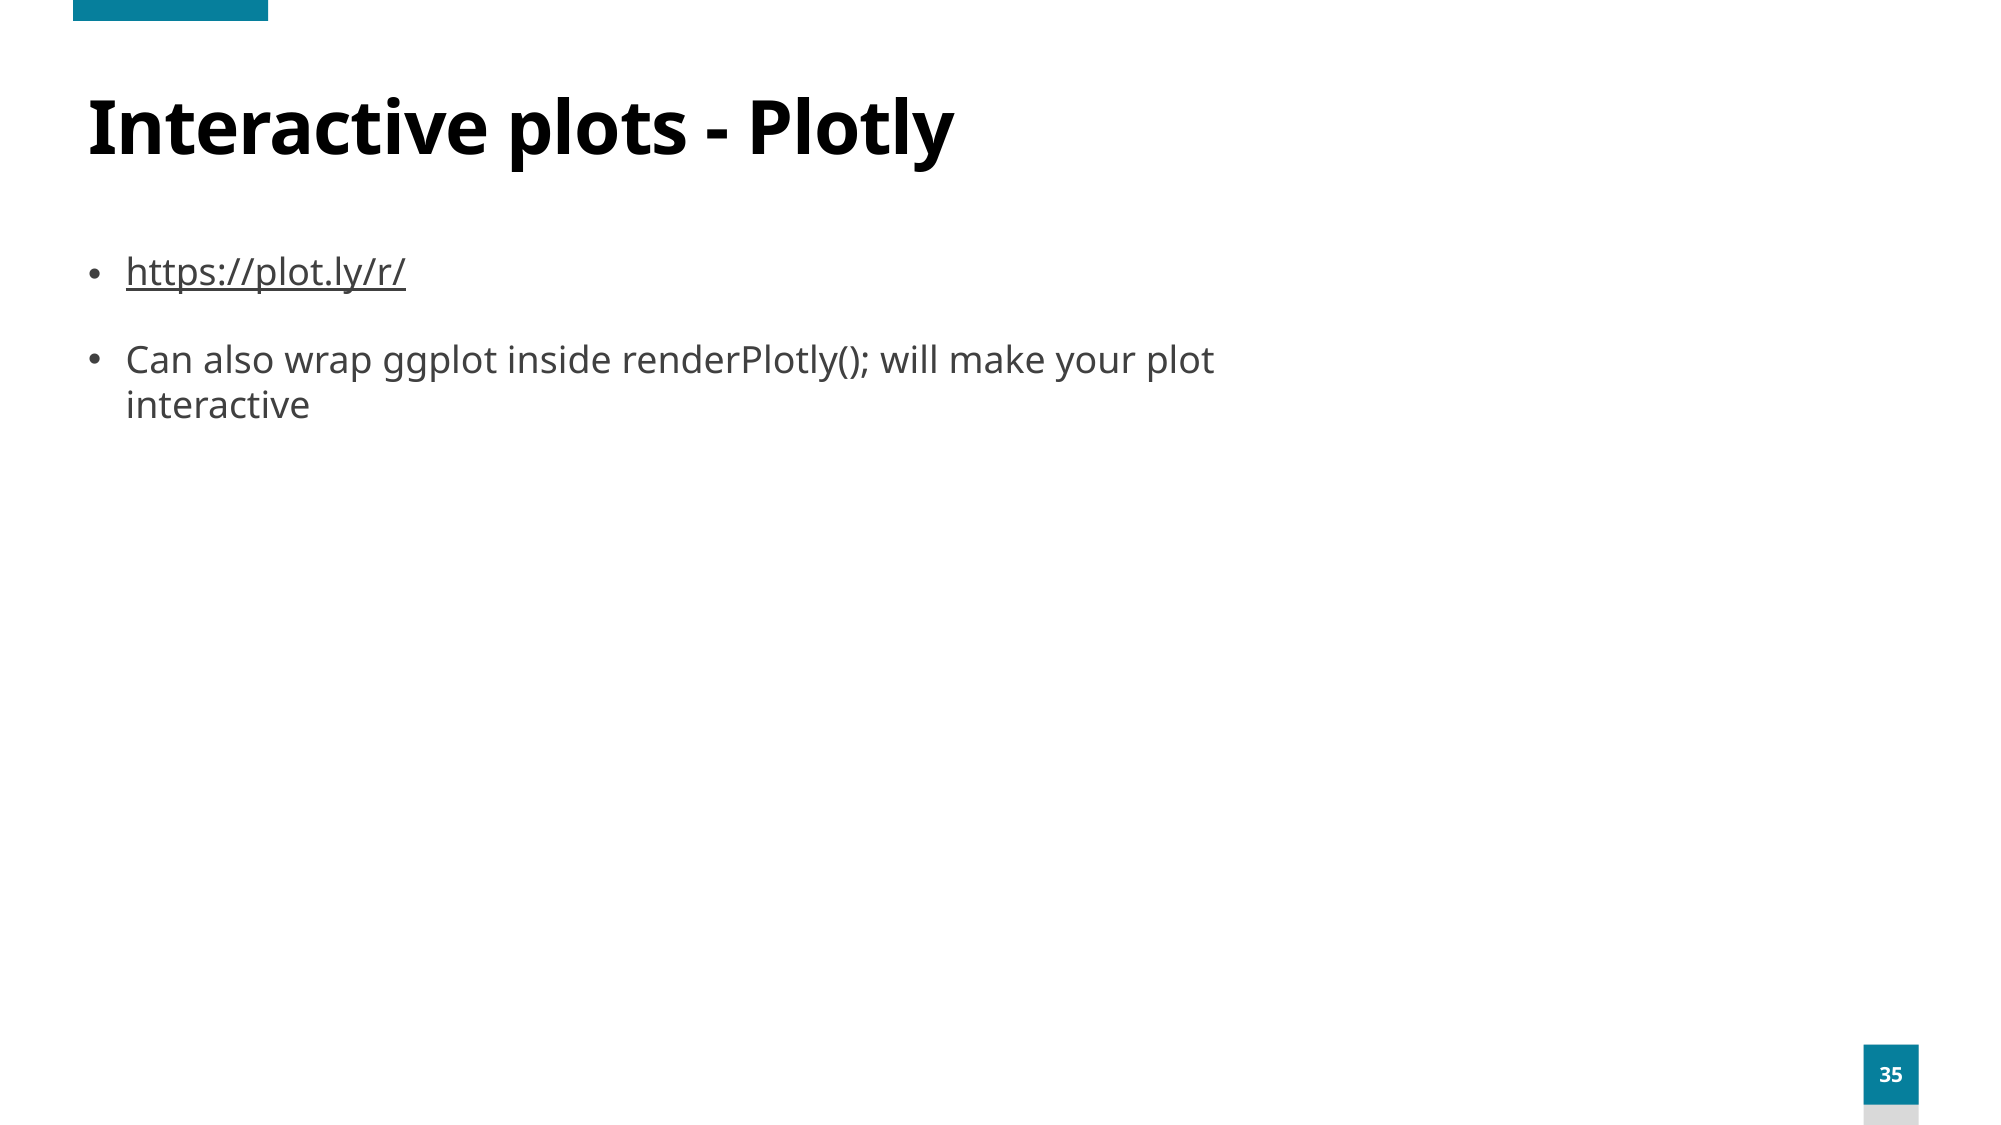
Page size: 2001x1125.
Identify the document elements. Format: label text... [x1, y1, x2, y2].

list https://plot.ly/r/ Can also wrap ggplot inside renderPlotly(); will make your plot interactive [73, 239, 1391, 1023]
title Interactive plots - Plotly [73, 82, 1907, 179]
